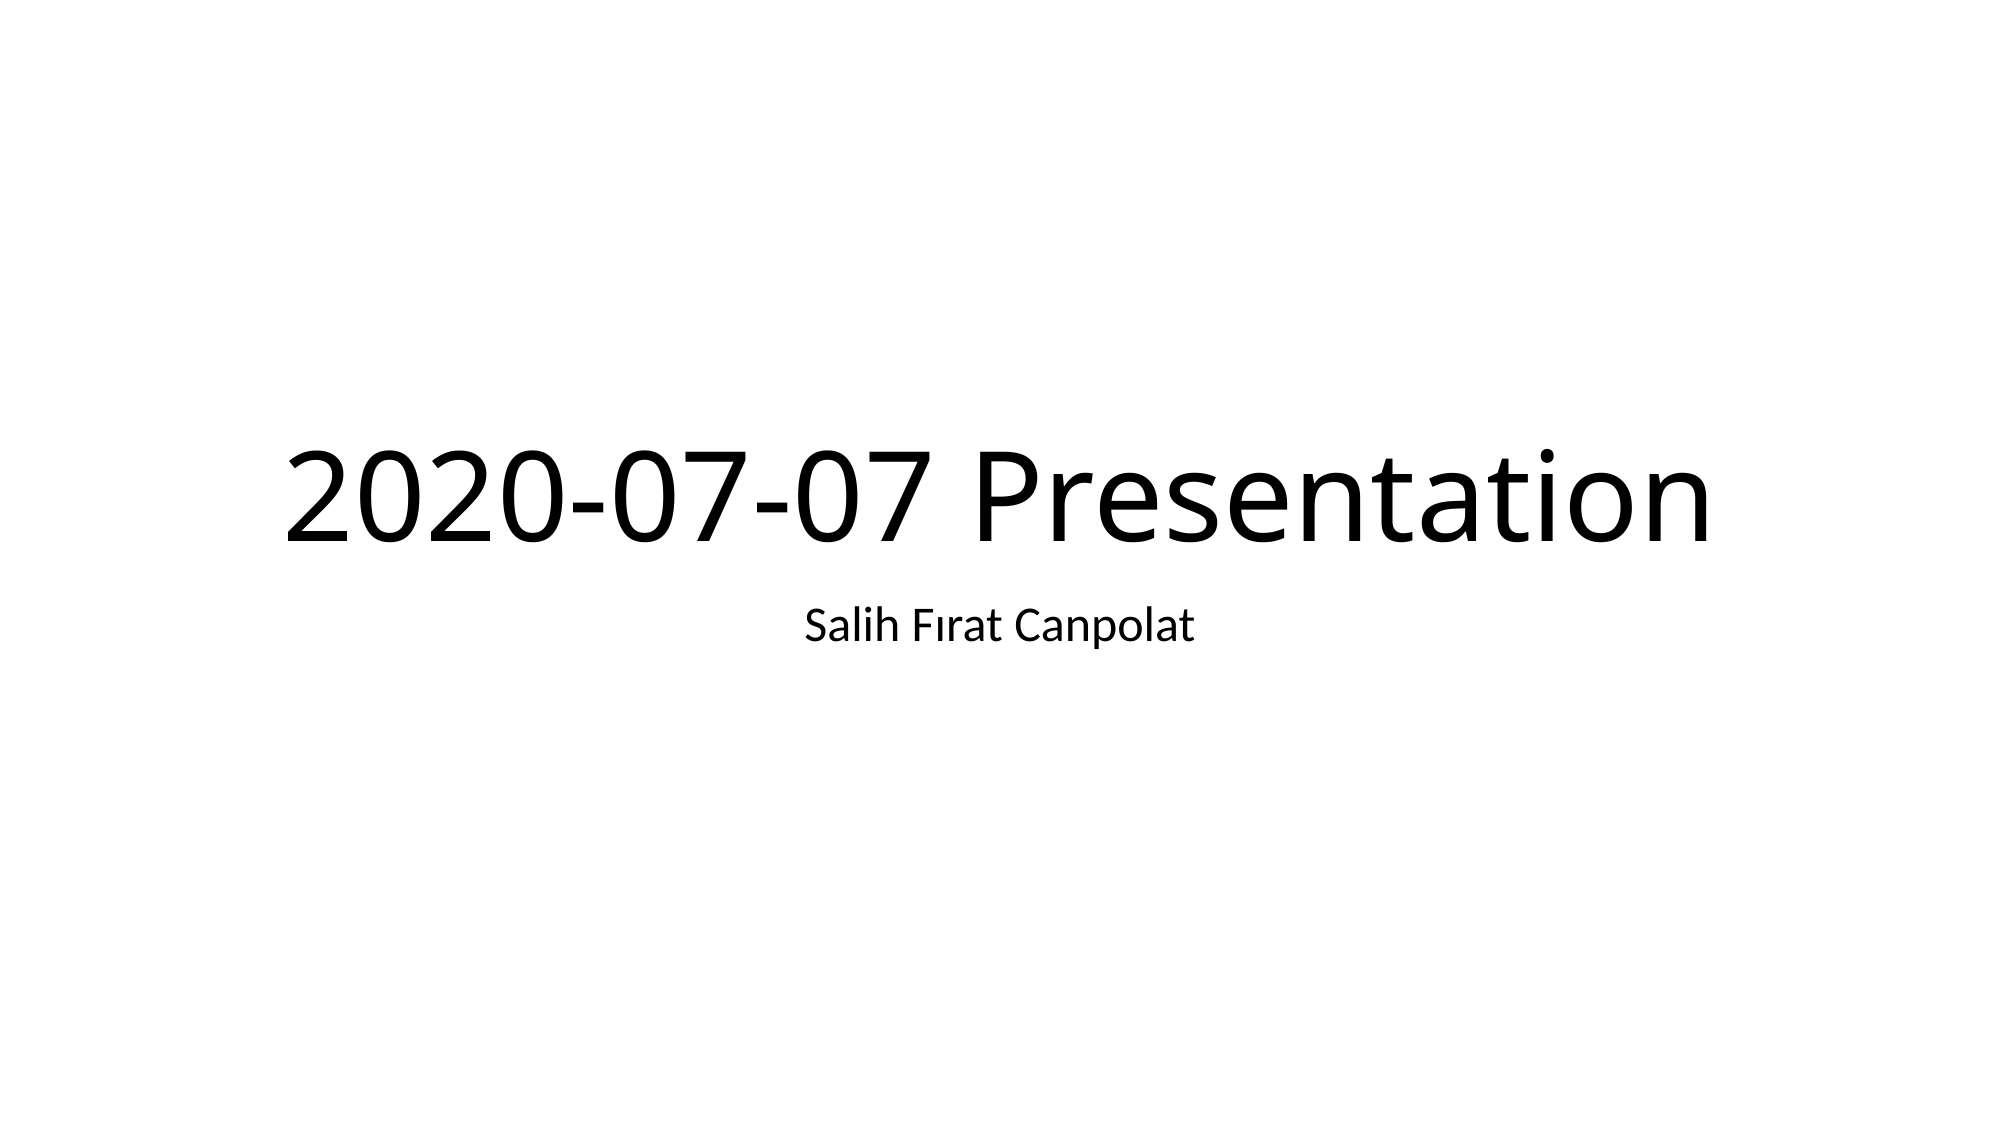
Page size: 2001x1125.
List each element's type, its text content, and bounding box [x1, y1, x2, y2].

subtitle Salih Fırat Canpolat [249, 590, 1750, 863]
title 2020-07-07 Presentation [249, 184, 1750, 576]
